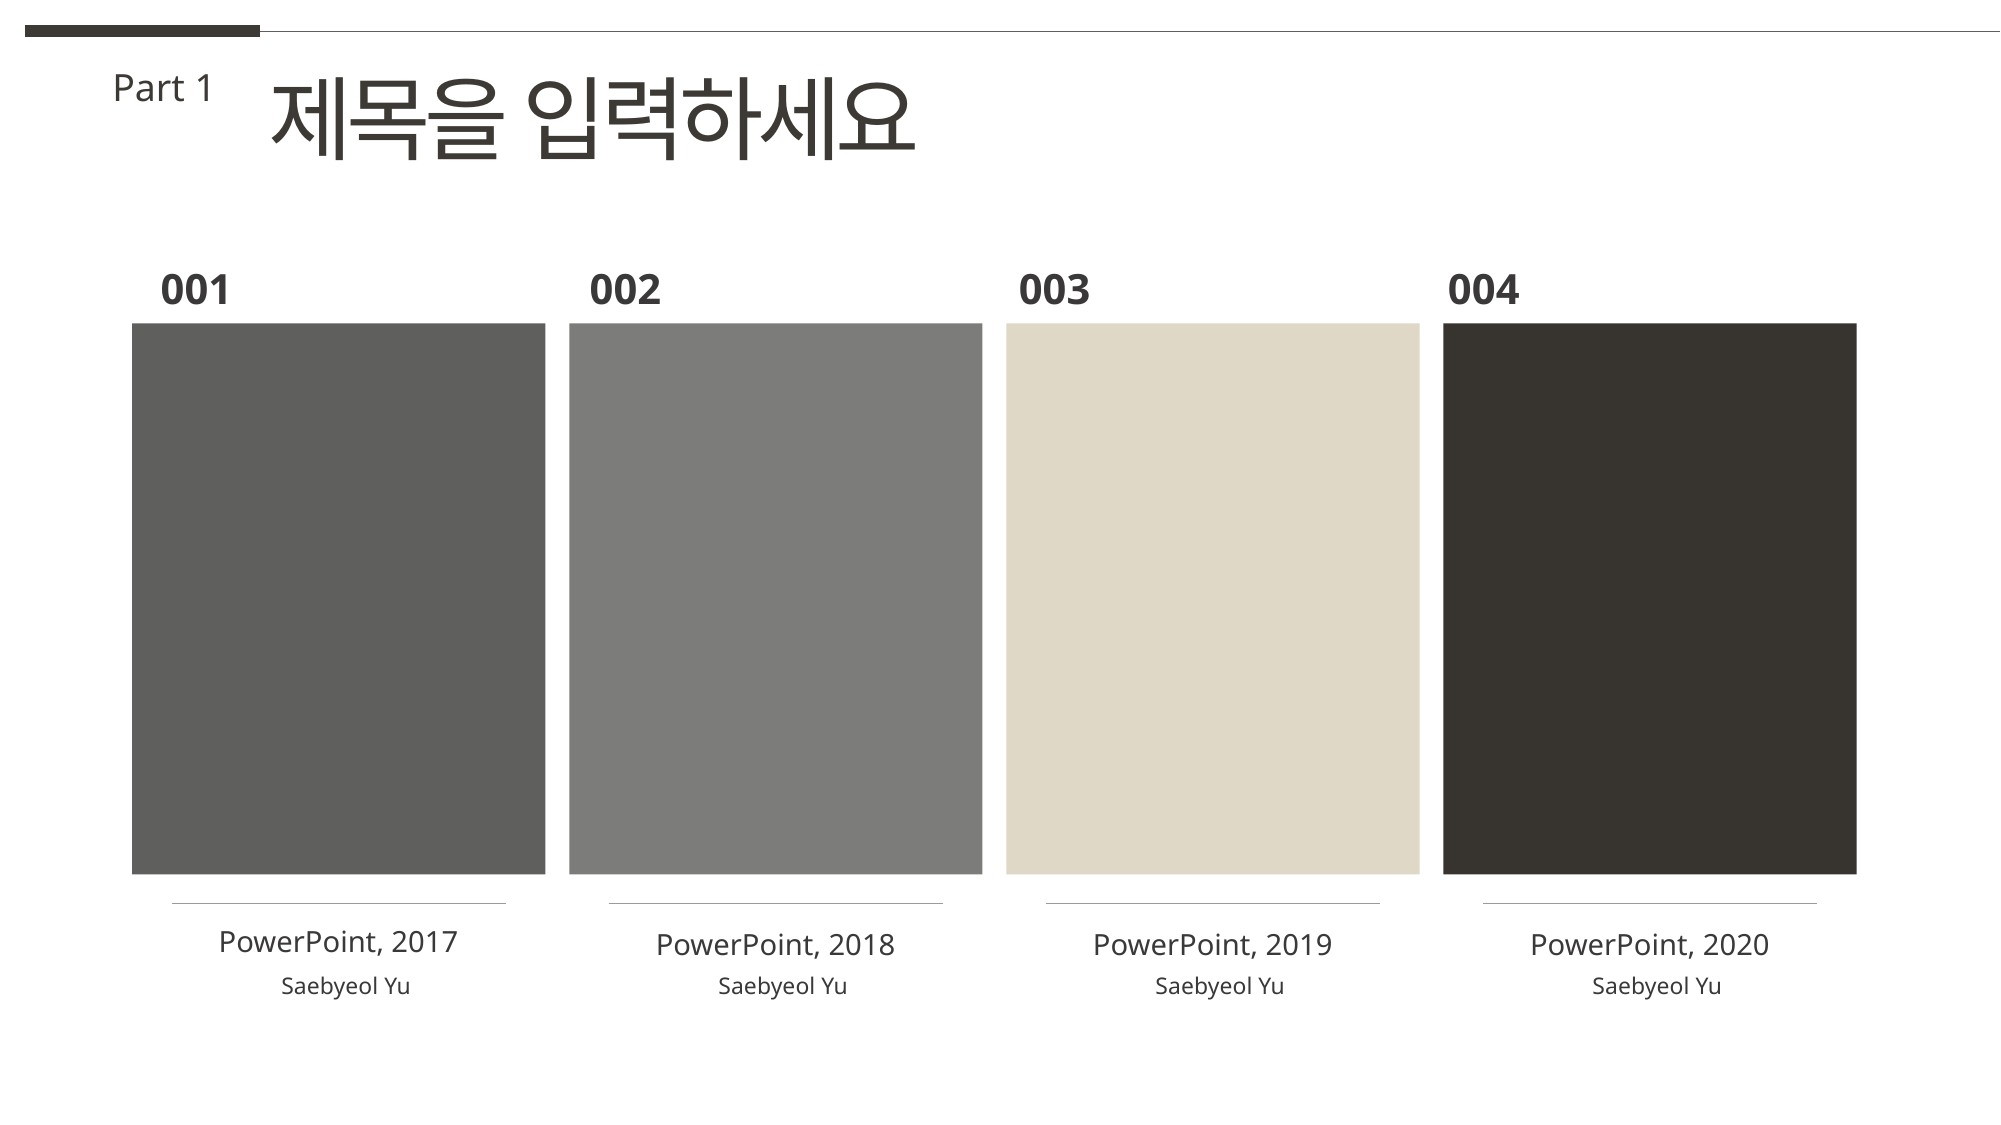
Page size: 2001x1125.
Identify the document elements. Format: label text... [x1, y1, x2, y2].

text_box [131, 322, 546, 875]
text_box PowerPoint, 2020 [1515, 919, 1785, 969]
text_box Part 1 [97, 56, 232, 117]
text_box 001 [145, 255, 555, 321]
text_box Saebyeol Yu [703, 963, 863, 1006]
text_box [1442, 322, 1858, 875]
text_box [568, 322, 983, 875]
text_box 제목을 입력하세요 [253, 54, 935, 179]
text_box Saebyeol Yu [266, 963, 426, 1006]
text_box PowerPoint, 2018 [641, 919, 911, 969]
text_box 003 [1004, 255, 1139, 321]
text_box [1005, 322, 1421, 875]
text_box 002 [575, 255, 710, 321]
text_box 004 [1433, 255, 1568, 321]
text_box Saebyeol Yu [1140, 963, 1300, 1006]
text_box PowerPoint, 2019 [1078, 919, 1348, 969]
text_box Saebyeol Yu [1577, 963, 1737, 1006]
text_box PowerPoint, 2017 [203, 915, 474, 966]
